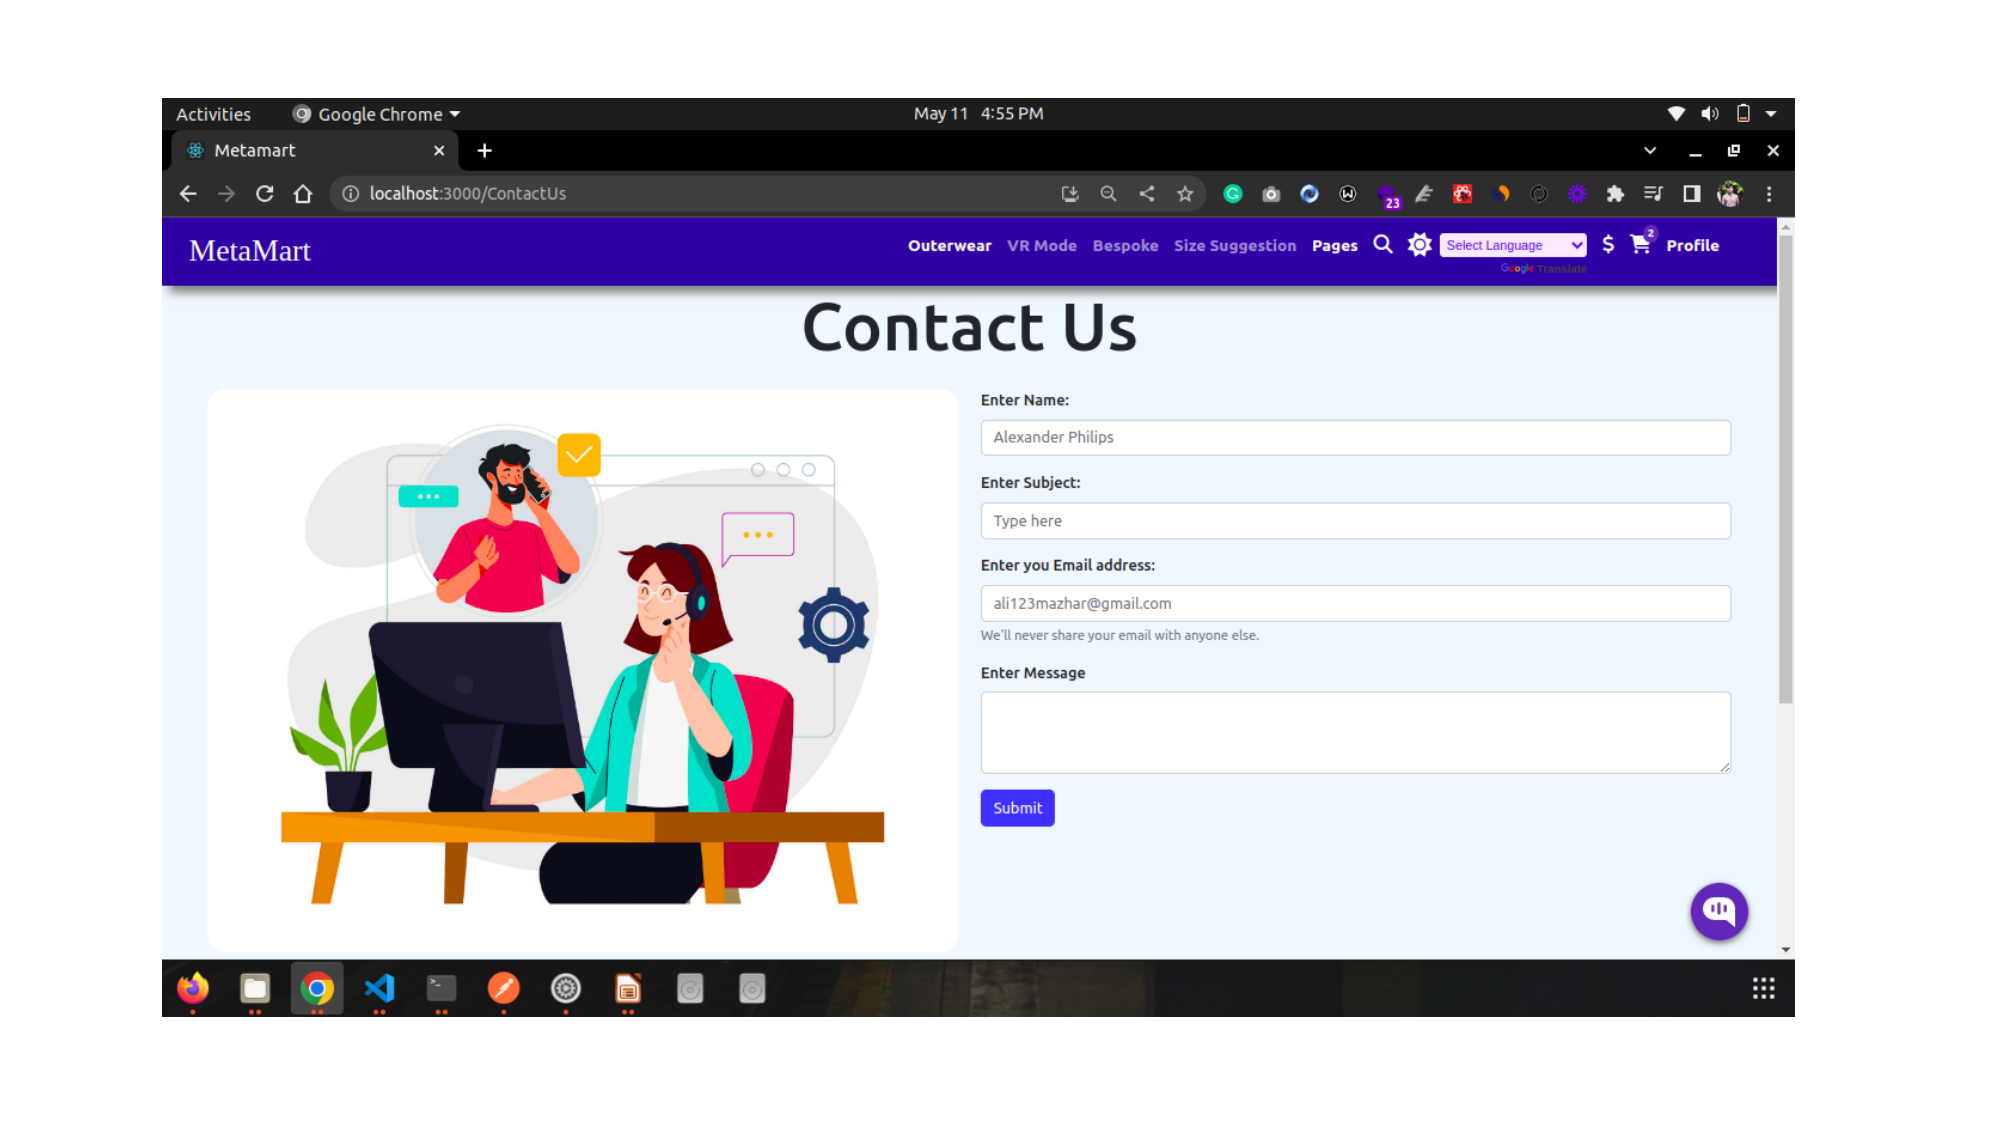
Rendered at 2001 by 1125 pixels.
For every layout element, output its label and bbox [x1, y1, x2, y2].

list [162, 98, 1795, 1017]
